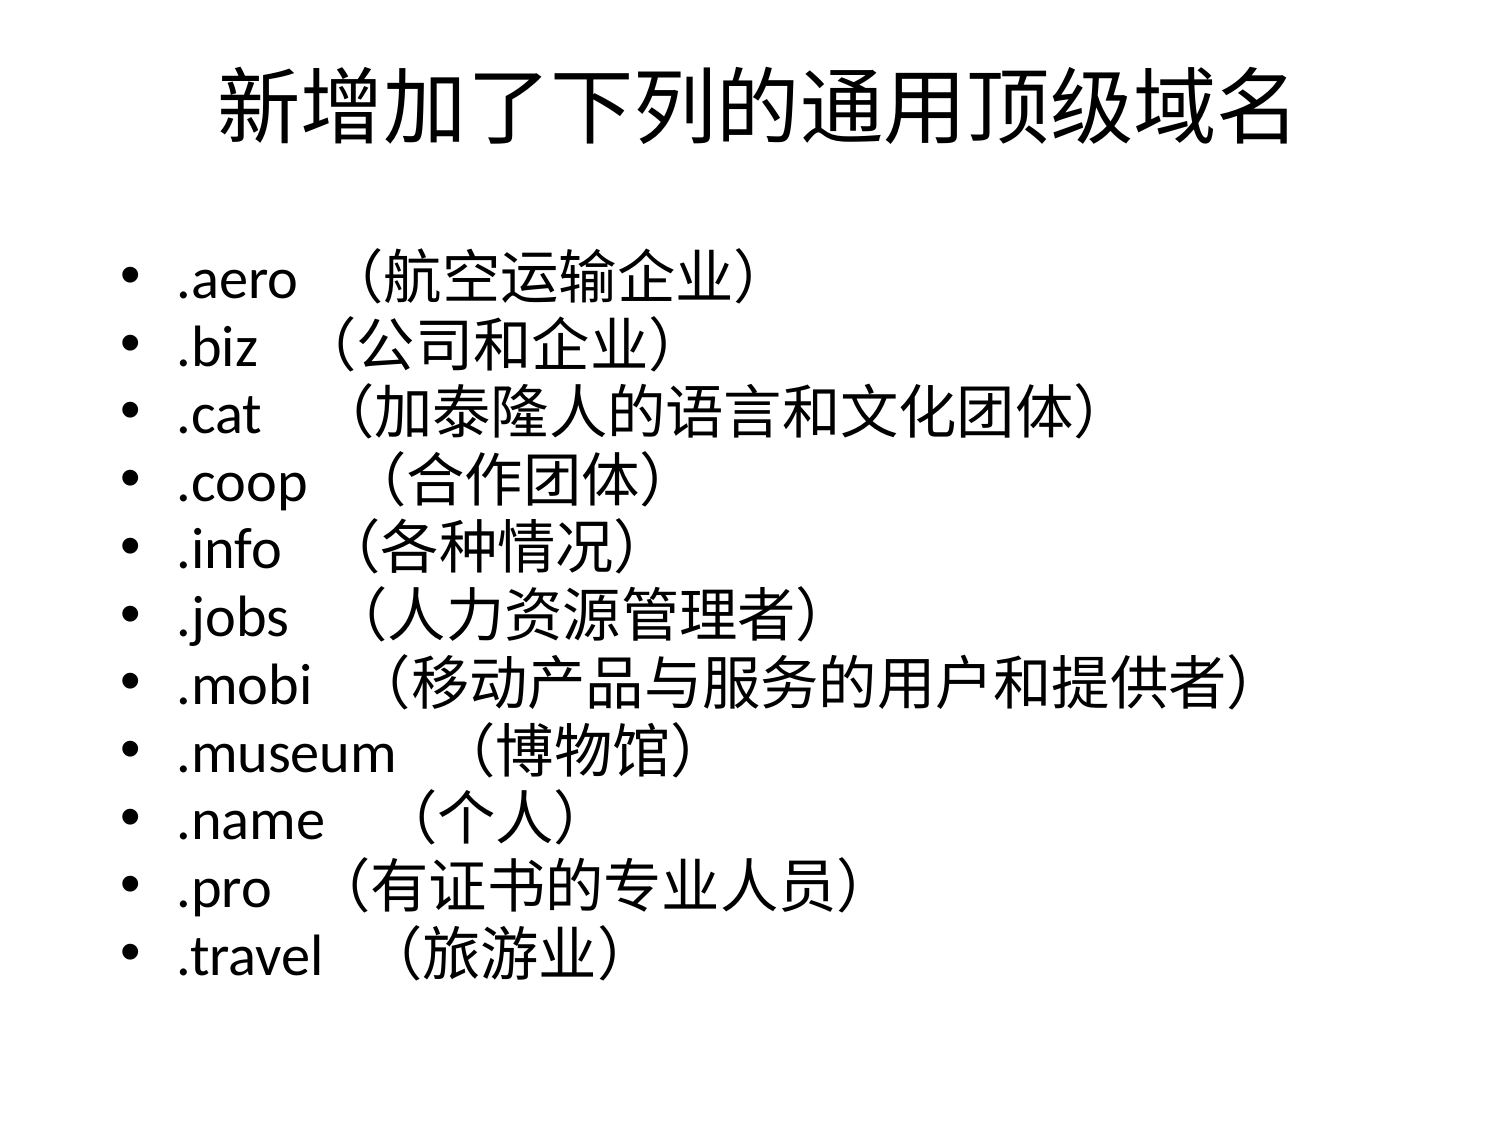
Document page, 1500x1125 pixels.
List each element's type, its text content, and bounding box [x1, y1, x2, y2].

list .aero （航空运输企业） .biz （公司和企业） .cat （加泰隆人的语言和文化团体） .coop （合作团体） .info （各种情况） .jobs （人力资源管理者） .mobi （移动产品与服务的用户和提供者） .museum （博物馆） .name （个人） .pro （有证书的专业人员） .travel （旅游业） [105, 246, 1418, 1043]
title 新增加了下列的通用顶级域名 [128, 35, 1408, 173]
